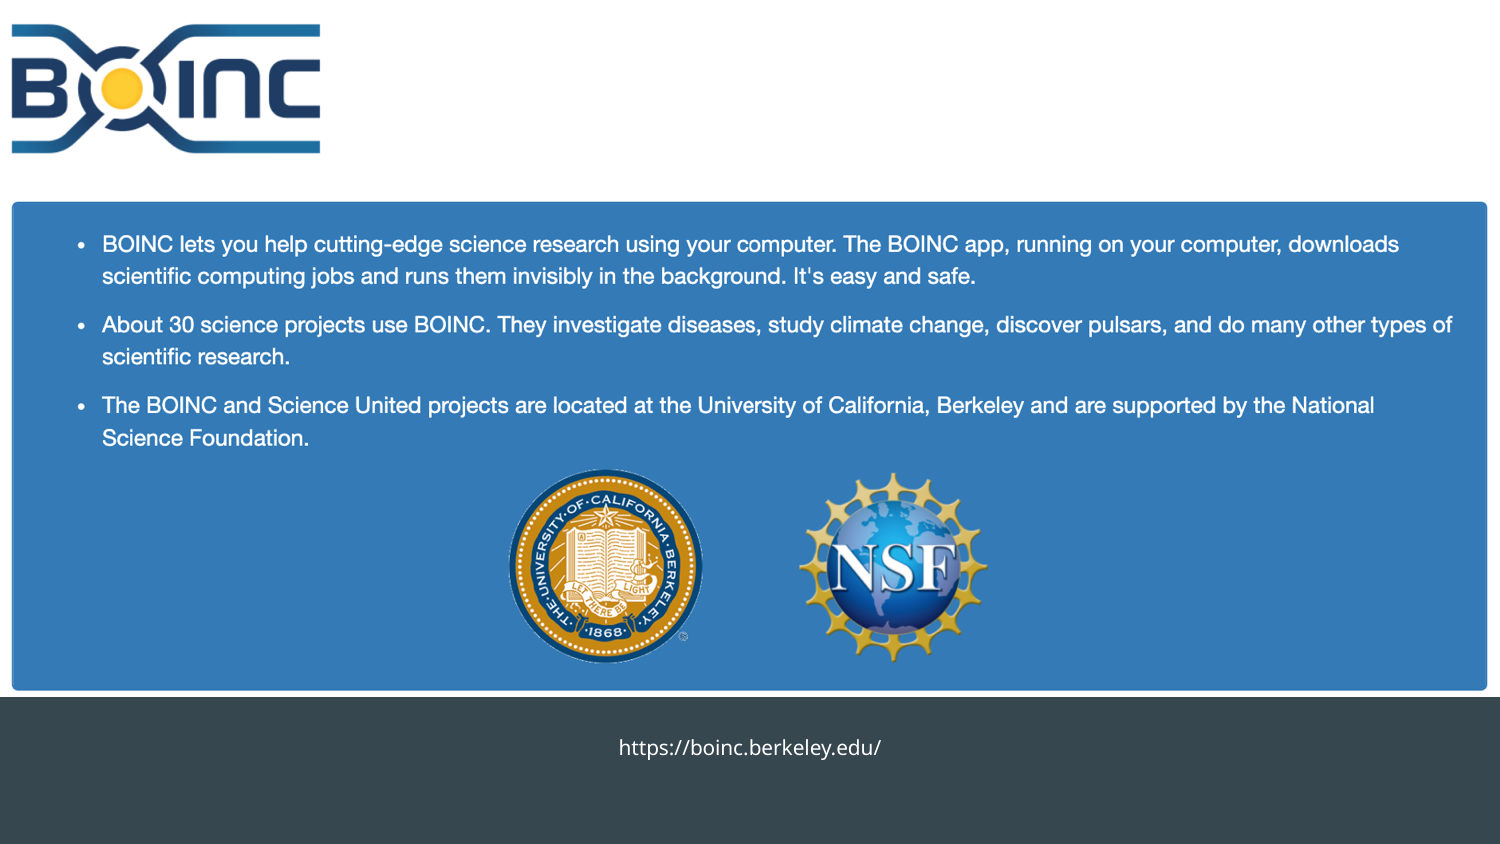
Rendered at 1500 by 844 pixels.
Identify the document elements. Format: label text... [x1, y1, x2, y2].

list https://boinc.berkeley.edu/ [257, 707, 1242, 797]
picture [0, 0, 1500, 698]
